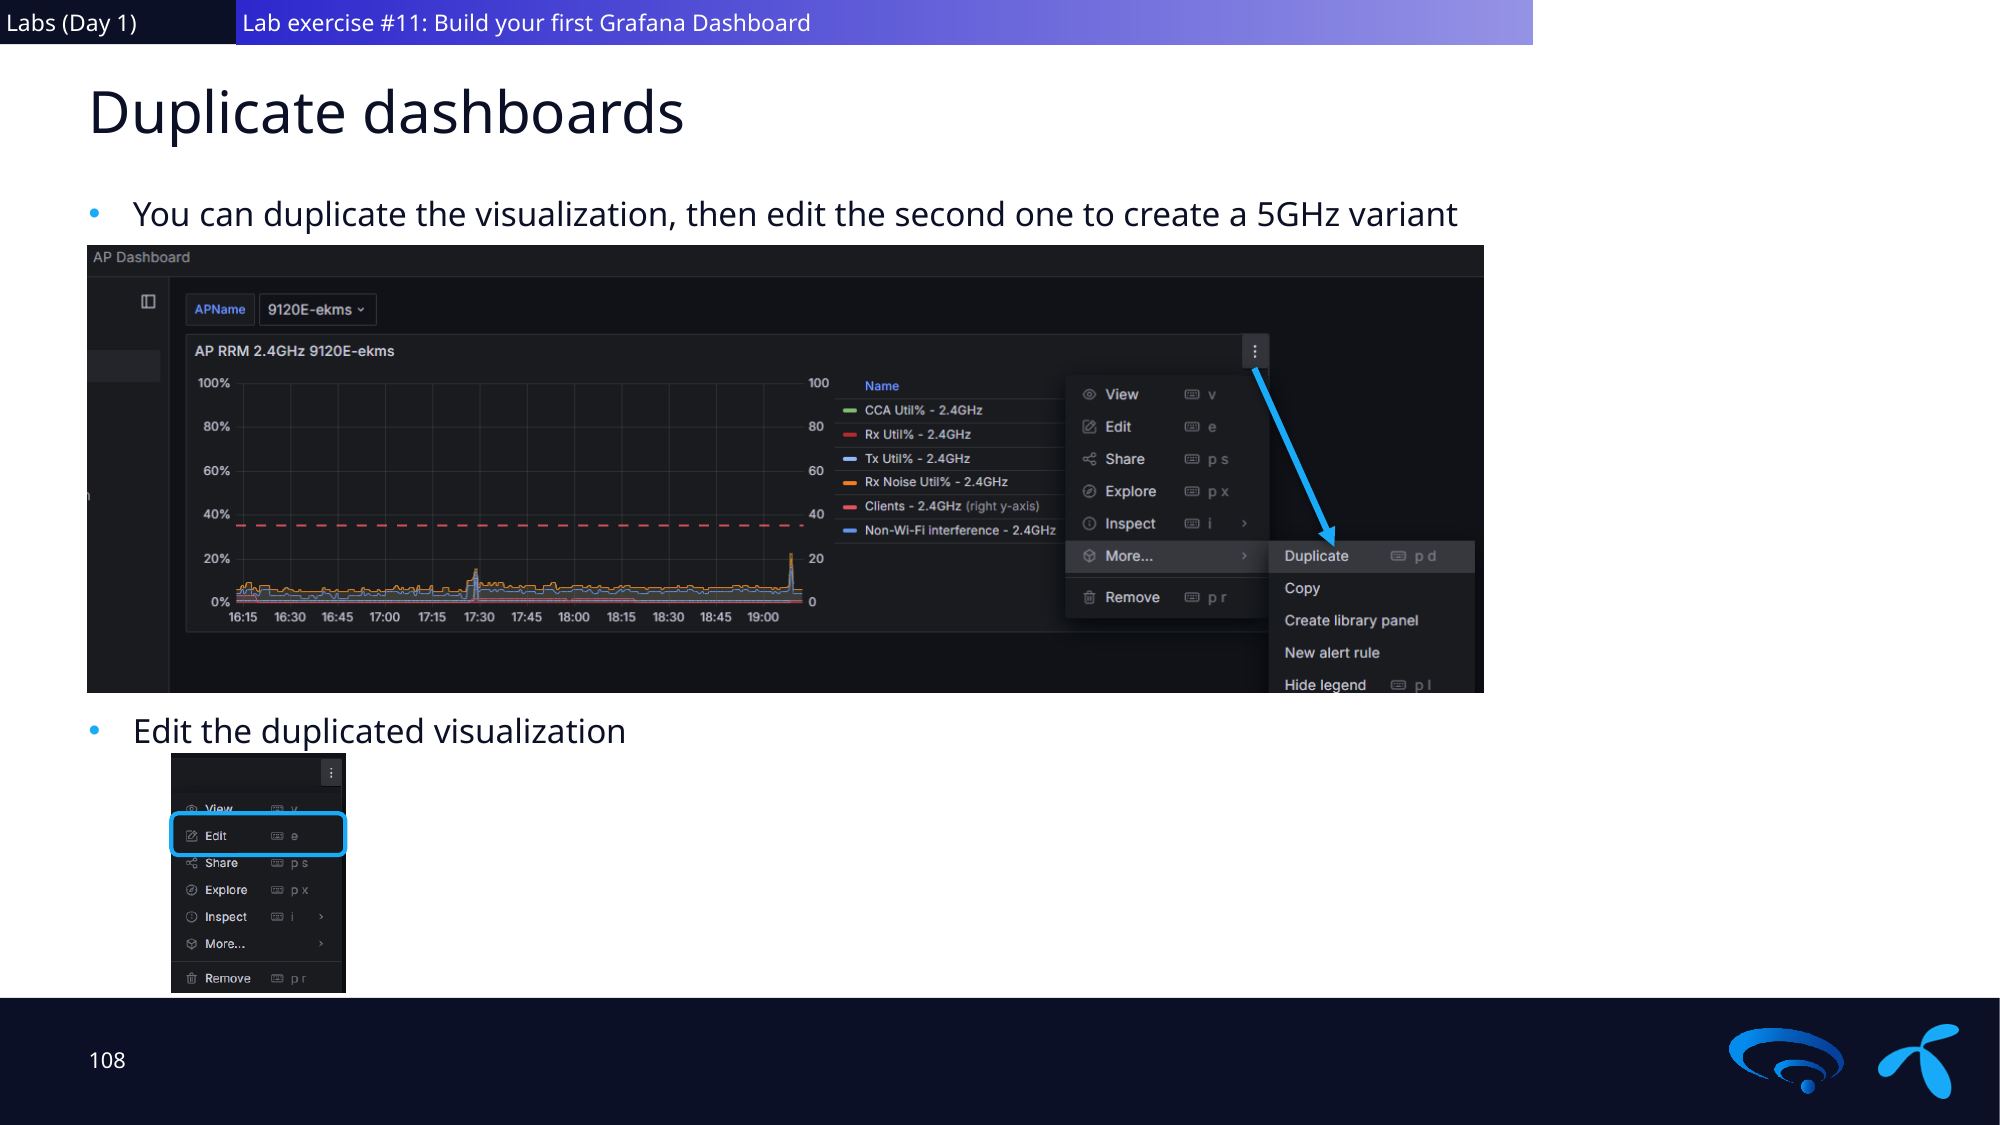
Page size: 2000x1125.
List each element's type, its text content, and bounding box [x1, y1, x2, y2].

picture [171, 753, 346, 993]
slide_number 108 [88, 1024, 237, 1099]
text_box You can duplicate the visualization, then edit the second one to create a 5GHz variant Edit the duplicated visualization [88, 160, 1597, 1025]
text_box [1254, 367, 1335, 547]
picture [87, 245, 1484, 693]
text_box Lab exercise #11: Build your first Grafana Dashboard [236, 0, 1533, 45]
footer Labs (Day 1) [0, 0, 236, 45]
title Duplicate dashboards [88, 70, 1911, 160]
picture [1652, 1002, 1959, 1119]
